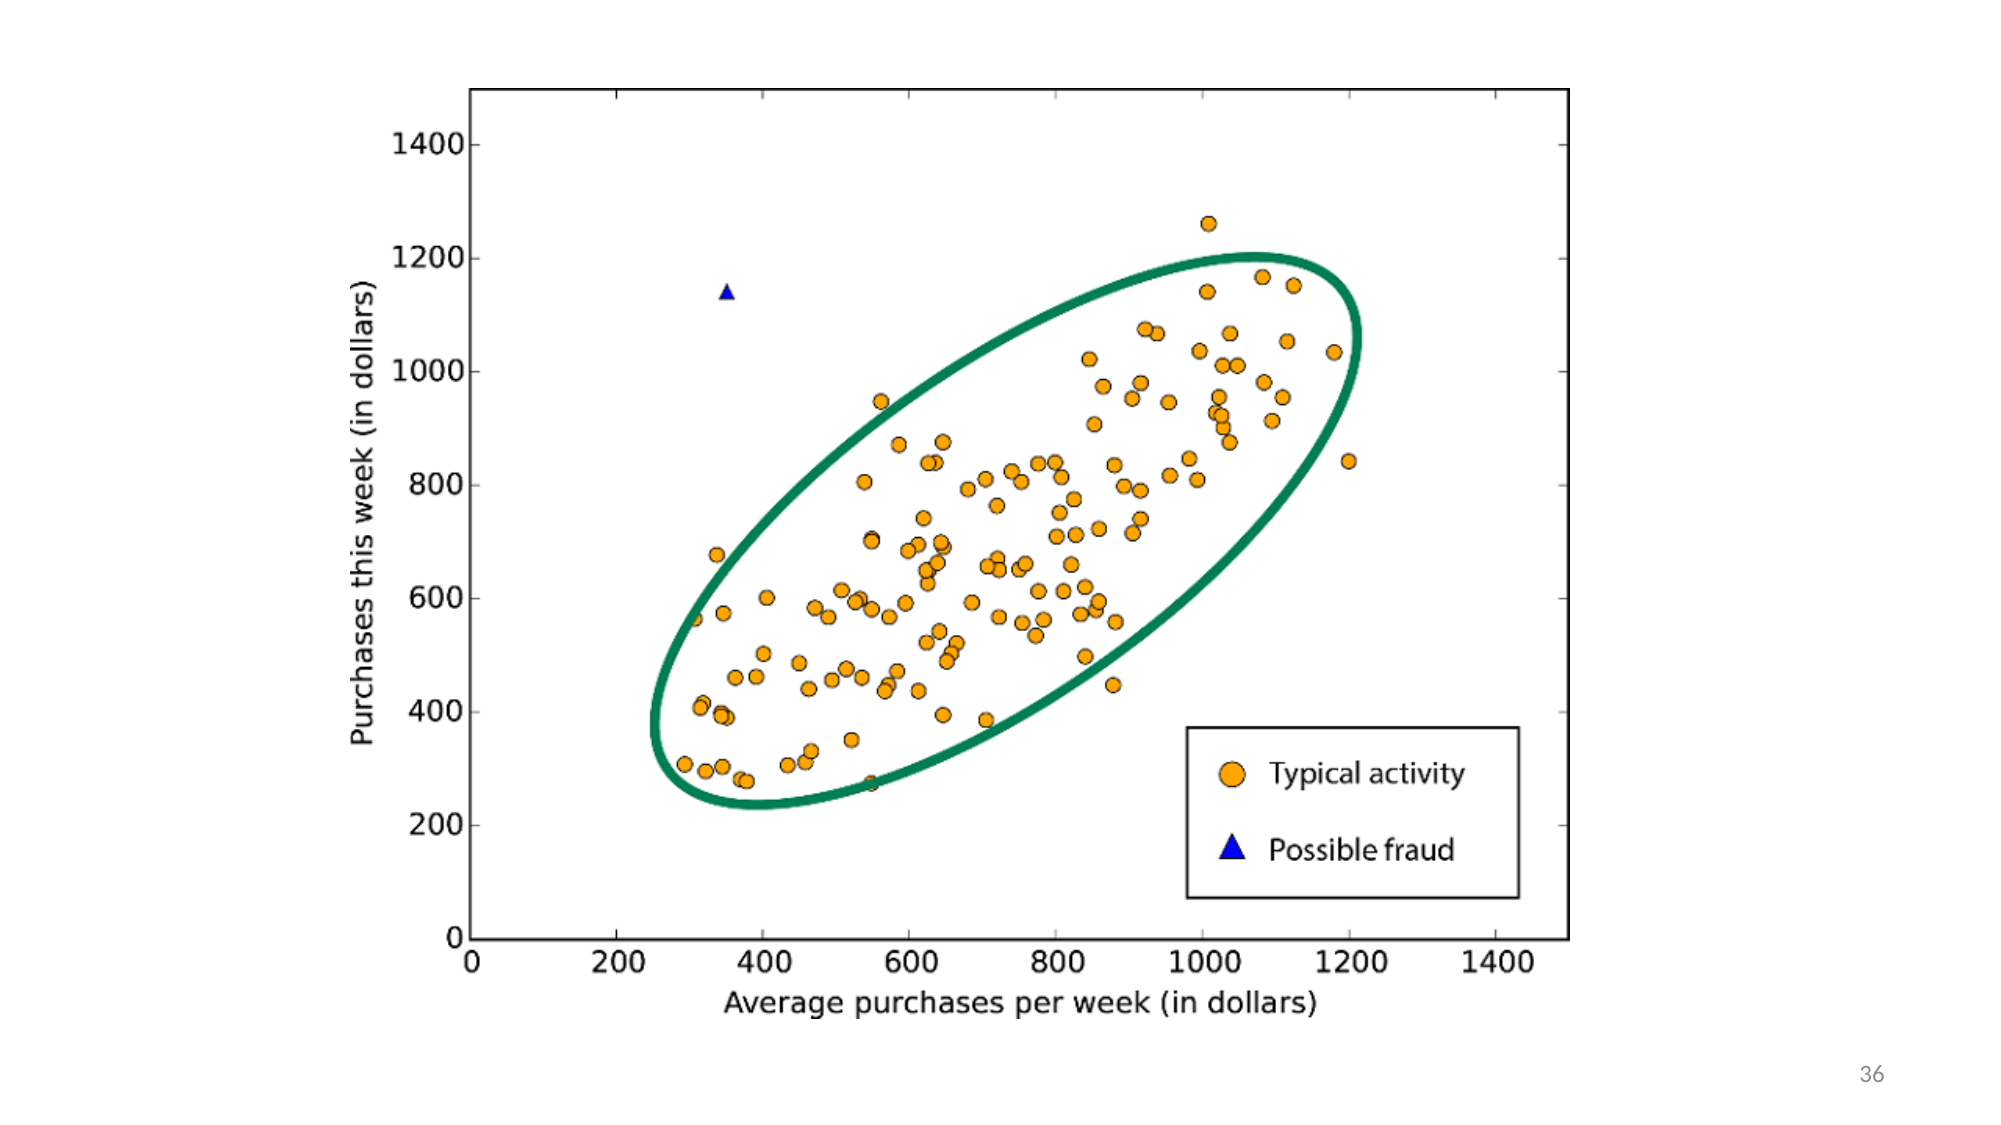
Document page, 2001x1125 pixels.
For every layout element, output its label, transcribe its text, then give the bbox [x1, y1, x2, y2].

picture [350, 88, 1570, 1019]
slide_number 36 [1433, 1042, 1900, 1103]
